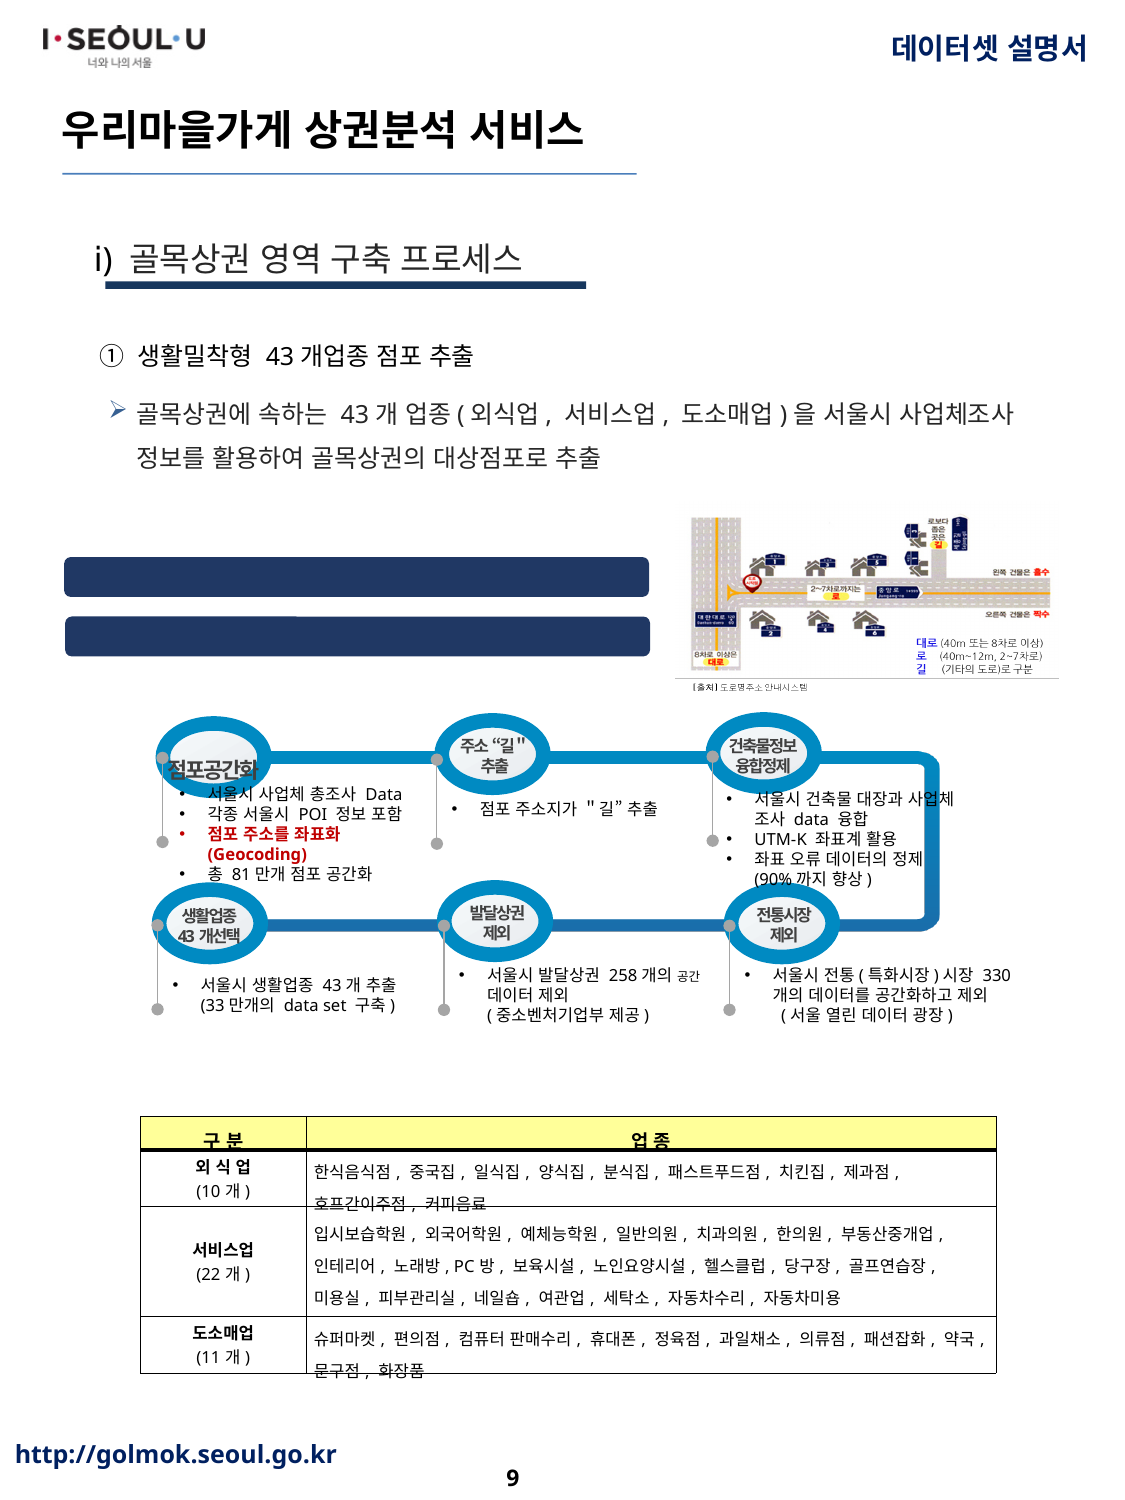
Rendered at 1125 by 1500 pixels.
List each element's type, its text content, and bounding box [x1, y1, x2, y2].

table_cell 입시보습학원, 외국어학원, 예체능학원, 일반의원, 치과의원, 한의원, 부동산중개업, 인테리어, 노래방, PC방, 보육시설, 노인요양시설, 헬스클럽, 당구장, 골프연습장, 미용실, 피부관리실, 네일숍, 여관업, 세탁소, 자동차수리, 자동차미용 [307, 1207, 996, 1316]
text_box ① 생활밀착형 43개업종 점포 추출 골목상권에 속하는 43개 업종(외식업, 서비스업, 도소매업)을 서울시 사업체조사 정보를 활용하여 골목상권의 대상점포로 추출 [78, 318, 1033, 481]
table_header 업 종 [307, 1117, 996, 1148]
text_box [0, 0, 1125, 75]
table_cell 슈퍼마켓, 편의점, 컴퓨터 판매수리, 휴대폰, 정육점, 과일채소, 의류점, 패션잡화, 약국, 문구점, 화장품 [307, 1317, 996, 1373]
text_box ⅰ) 골목상권 영역 구축 프로세스 [78, 231, 999, 286]
table_header 구 분 [141, 1117, 306, 1148]
table_cell 도소매업 (11개) [141, 1317, 306, 1373]
text_box [103, 279, 588, 291]
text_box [63, 501, 1059, 1026]
table_cell 한식음식점, 중국집, 일식집, 양식집, 분식집, 패스트푸드점, 치킨집, 제과점, 호프간이주점, 커피음료 [307, 1152, 996, 1206]
table_cell 외 식 업 (10개) [141, 1152, 306, 1206]
text_box 9 [491, 1457, 642, 1500]
table_cell 서비스업 (22개) [141, 1207, 306, 1316]
